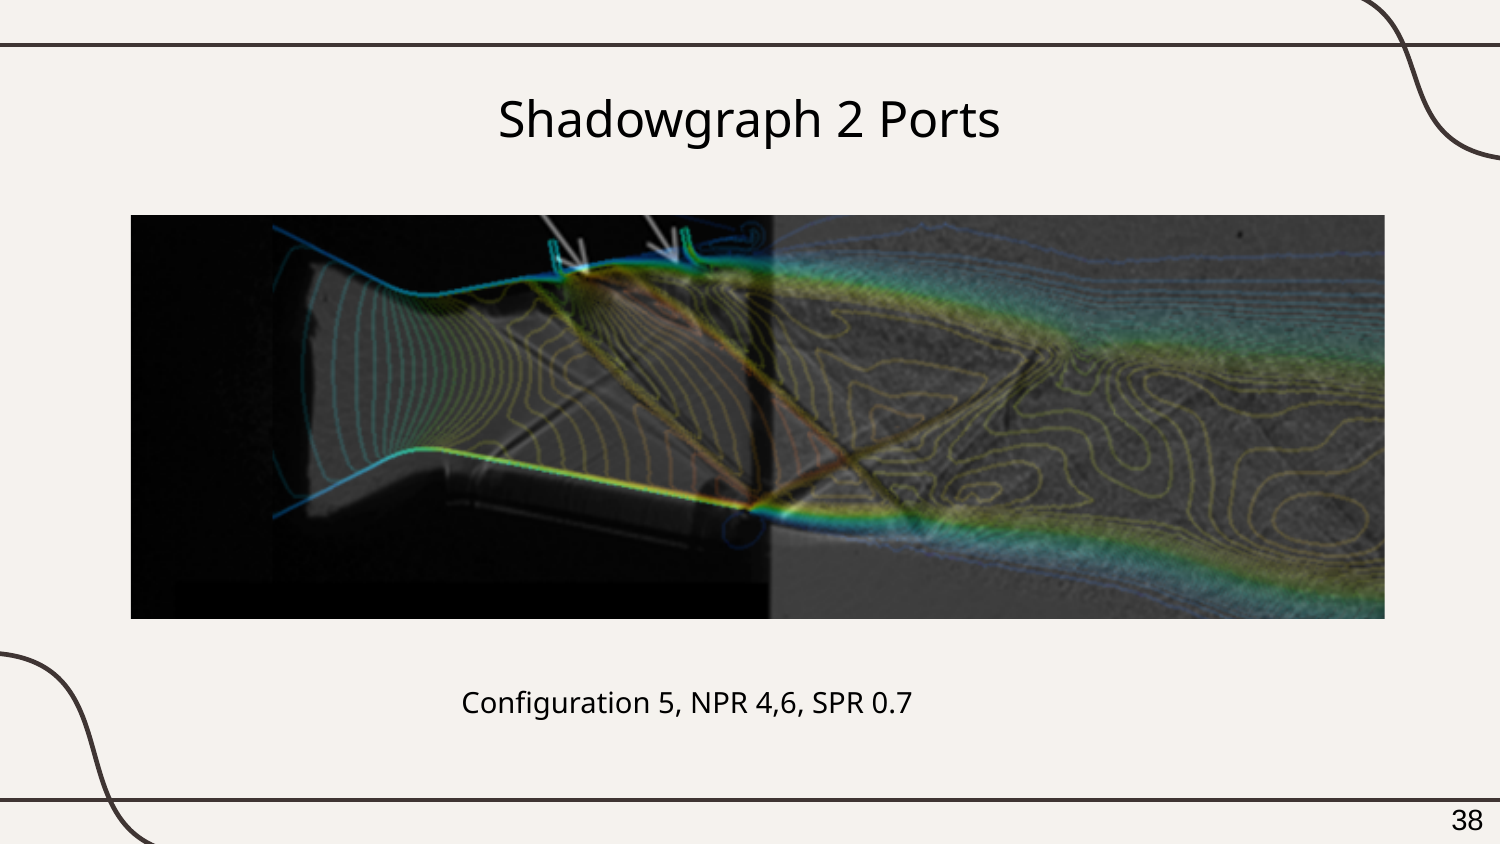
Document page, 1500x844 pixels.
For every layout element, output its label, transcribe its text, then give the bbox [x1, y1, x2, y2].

text_box 38 [1436, 793, 1499, 844]
subtitle Configuration 5, NPR 4,6, SPR 0.7 [446, 669, 1070, 740]
picture [130, 215, 1385, 619]
title Shadowgraph 2 Ports [116, 72, 1383, 167]
